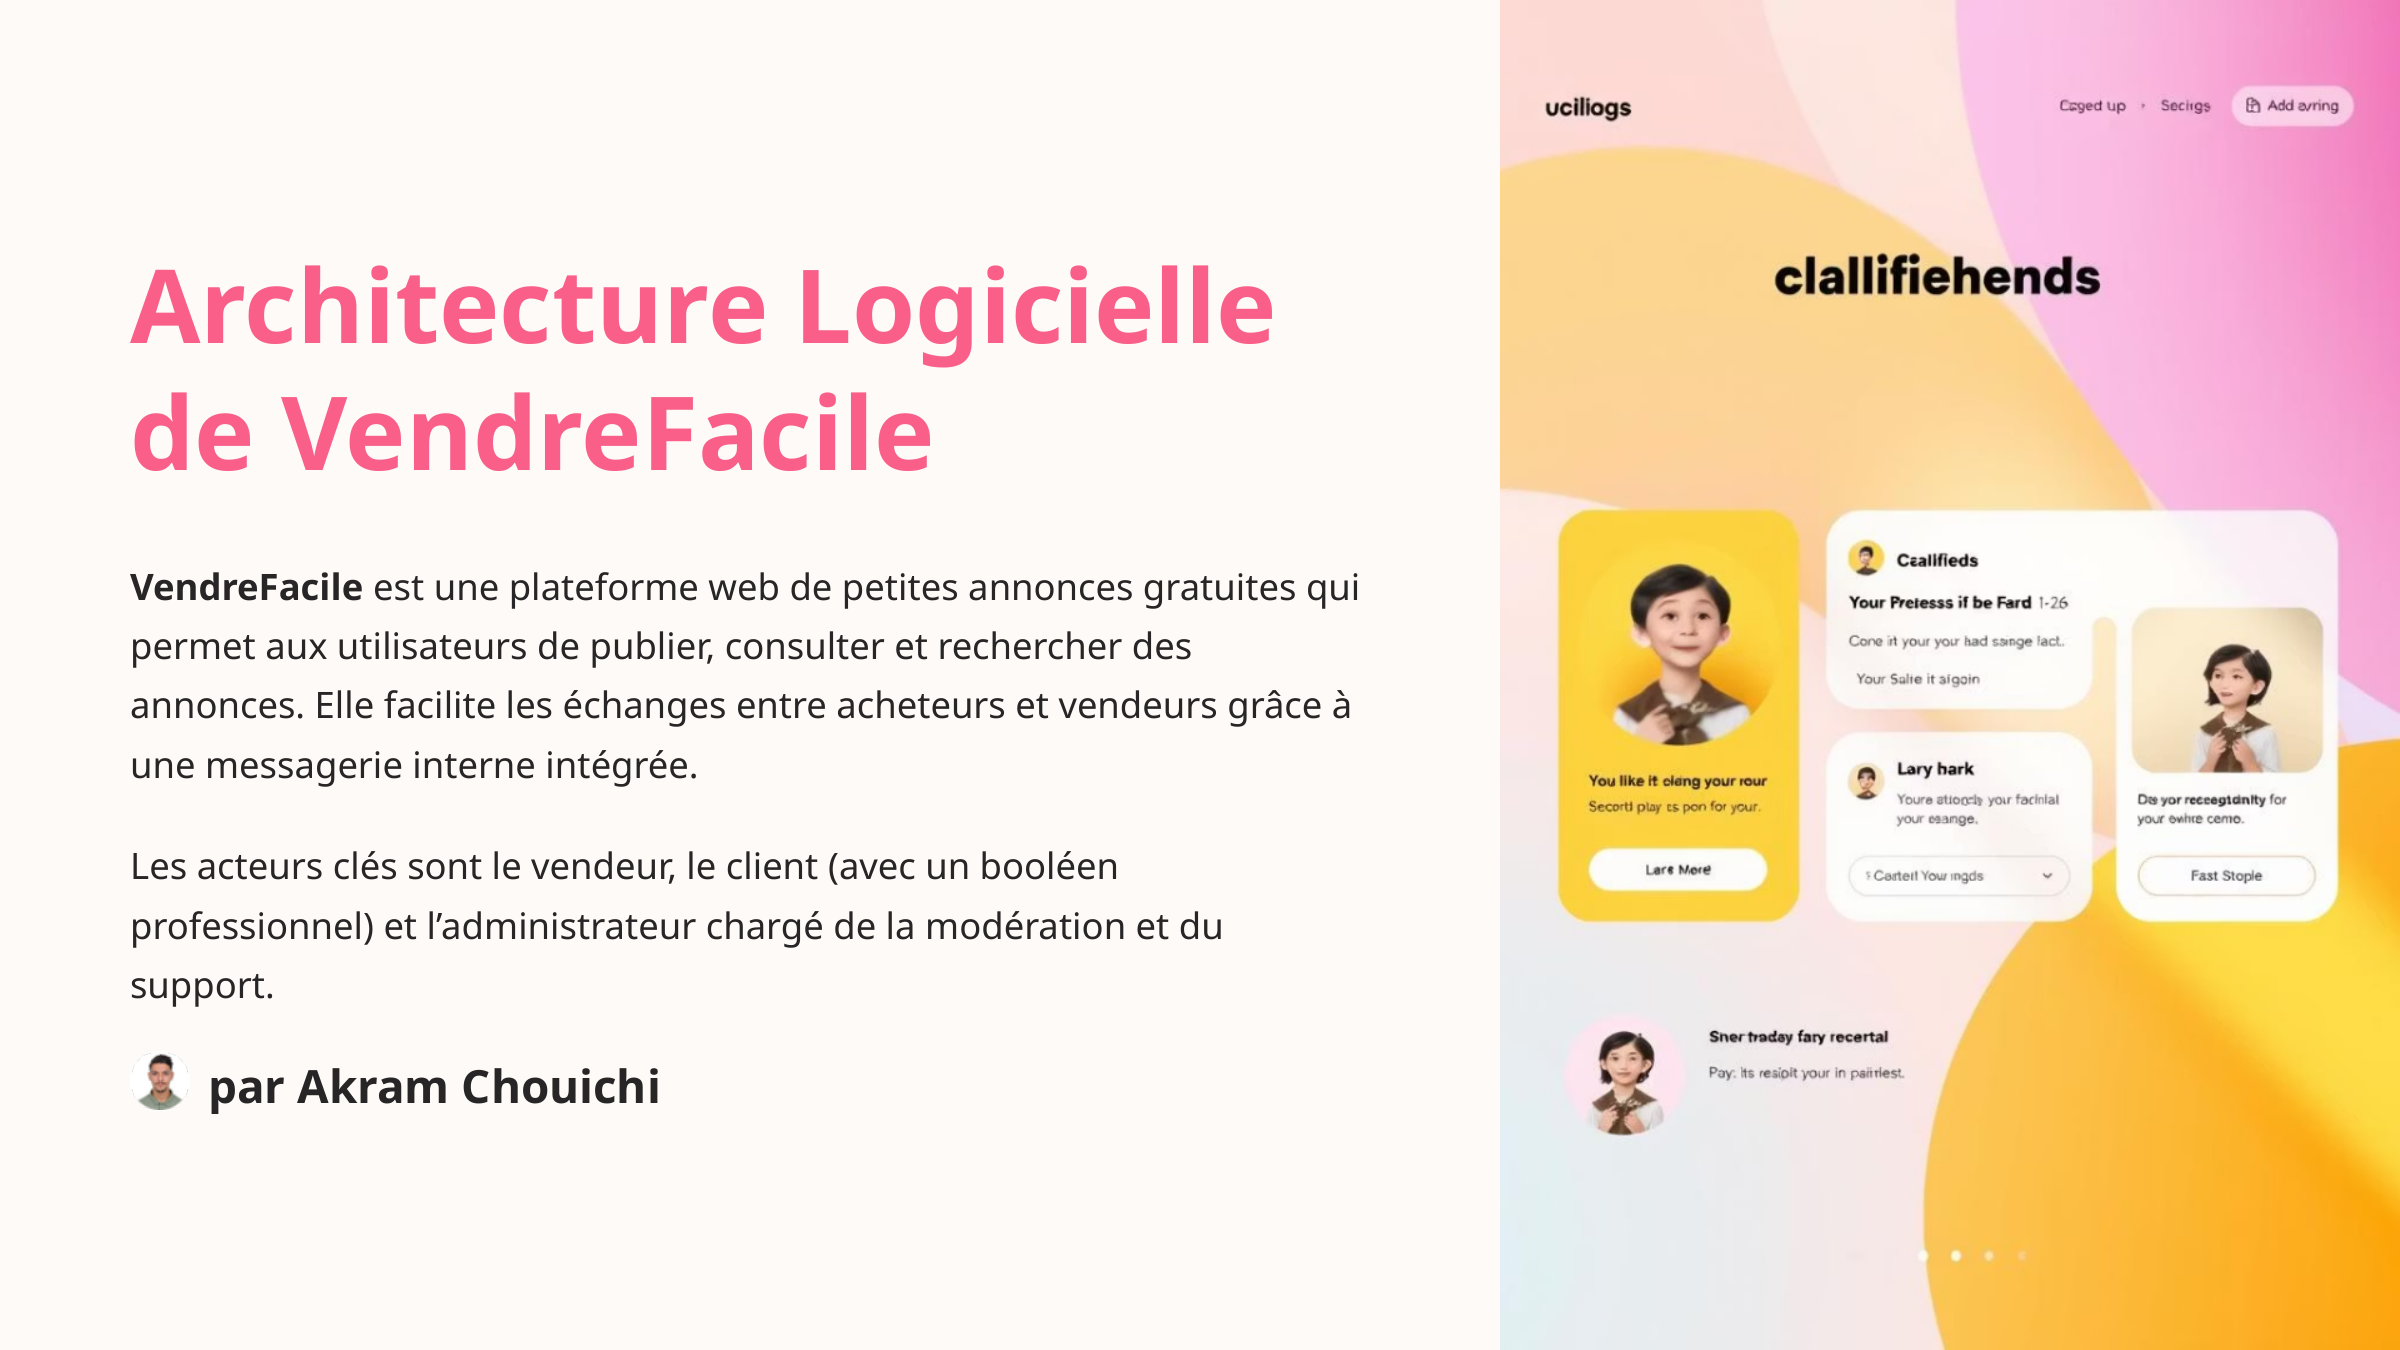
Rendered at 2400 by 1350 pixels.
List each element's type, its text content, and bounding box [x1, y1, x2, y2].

text_box VendreFacile est une plateforme web de petites annonces gratuites qui permet aux utilisateurs de publier, consulter et rechercher des annonces. Elle facilite les échanges entre acheteurs et vendeurs grâce à une messagerie interne intégrée. [130, 547, 1370, 787]
text_box Les acteurs clés sont le vendeur, le client (avec un booléen professionnel) et l’administrateur chargé de la modération et du support. [130, 827, 1370, 1007]
picture [131, 1052, 189, 1110]
text_box Architecture Logicielle de VendreFacile [130, 236, 1370, 493]
text_box par Akram Chouichi [208, 1048, 658, 1114]
picture [1499, 0, 2400, 1350]
